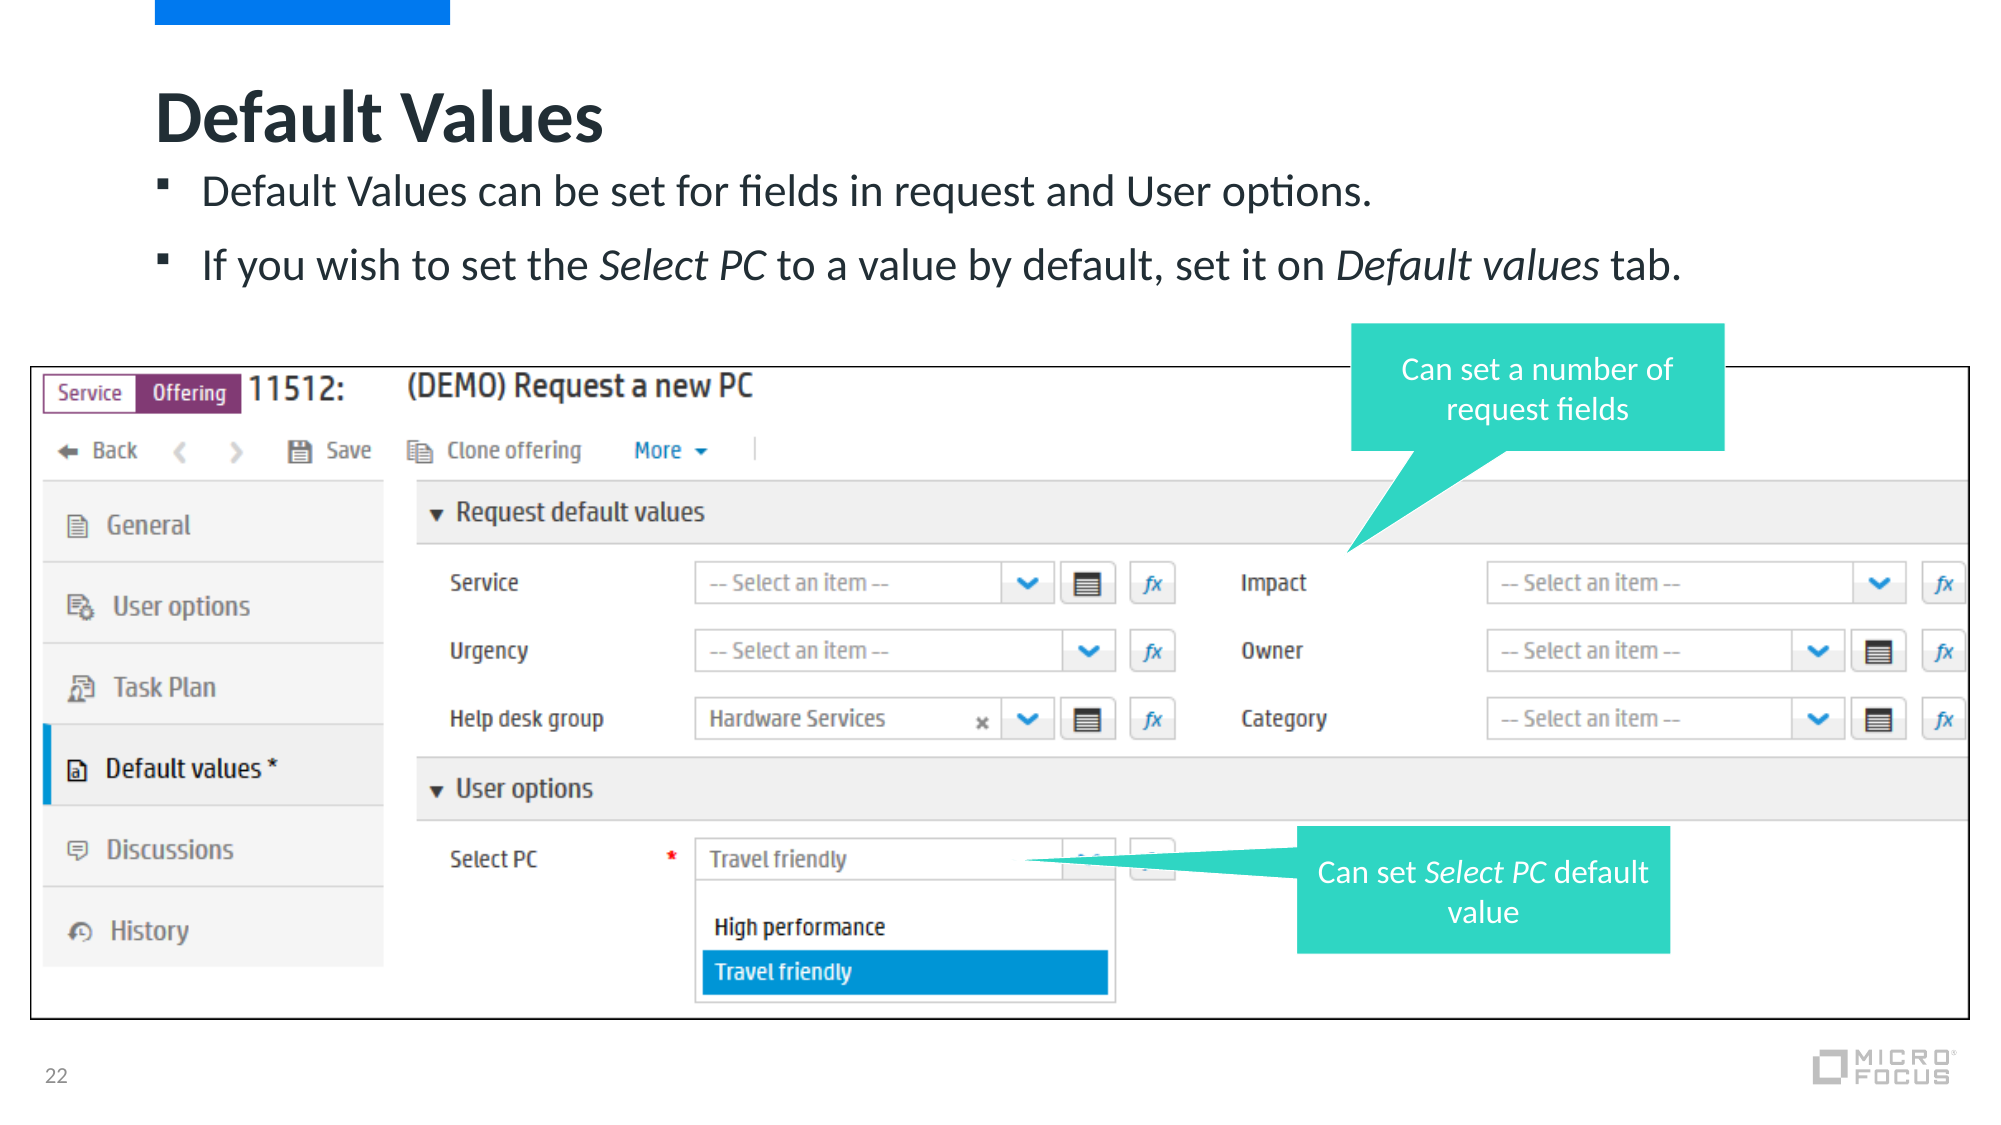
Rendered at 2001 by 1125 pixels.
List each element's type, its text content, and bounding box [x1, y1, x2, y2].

slide_number 22 [30, 1051, 90, 1097]
picture [30, 366, 1970, 1020]
list Default Values can be set for fields in request and User options. If you wish to set the Select PC to a value by default, set it on Default values tab. [139, 159, 1832, 366]
text_box Can set a number of request fields [1350, 322, 1726, 366]
title Default Values [155, 70, 1847, 179]
